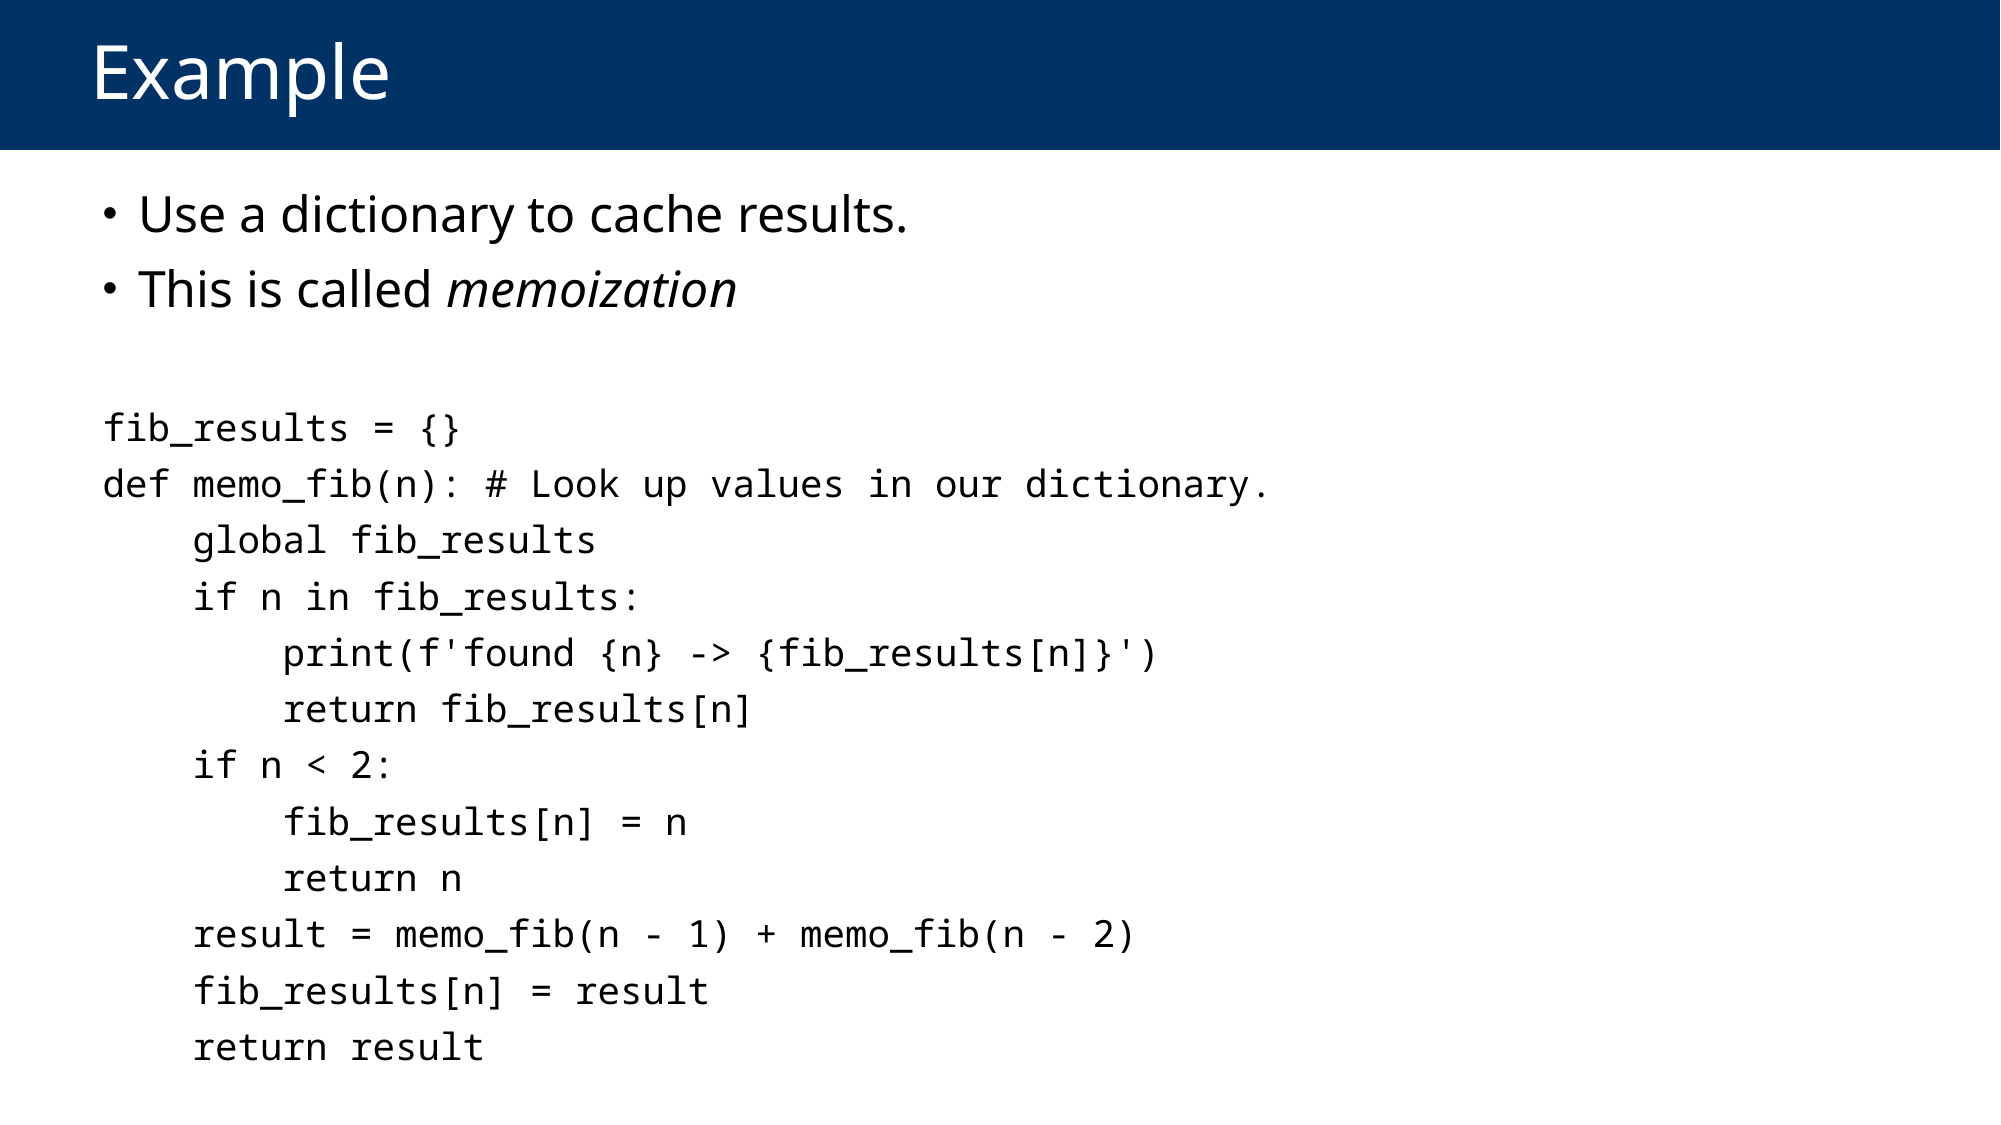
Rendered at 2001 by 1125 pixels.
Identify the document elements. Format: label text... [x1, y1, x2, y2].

list Use a dictionary to cache results. This is called memoization fib_results = {} def memo_fib(n): # Look up values in our dictionary. global fib_results if n in fib_results: print(f'found {n} -> {fib_results[n]}') return fib_results[n] if n < 2: fib_results[n] = n return n result = memo_fib(n - 1) + memo_fib(n - 2) fib_results[n] = result return result [87, 174, 1928, 1038]
title Example [0, 0, 2000, 152]
